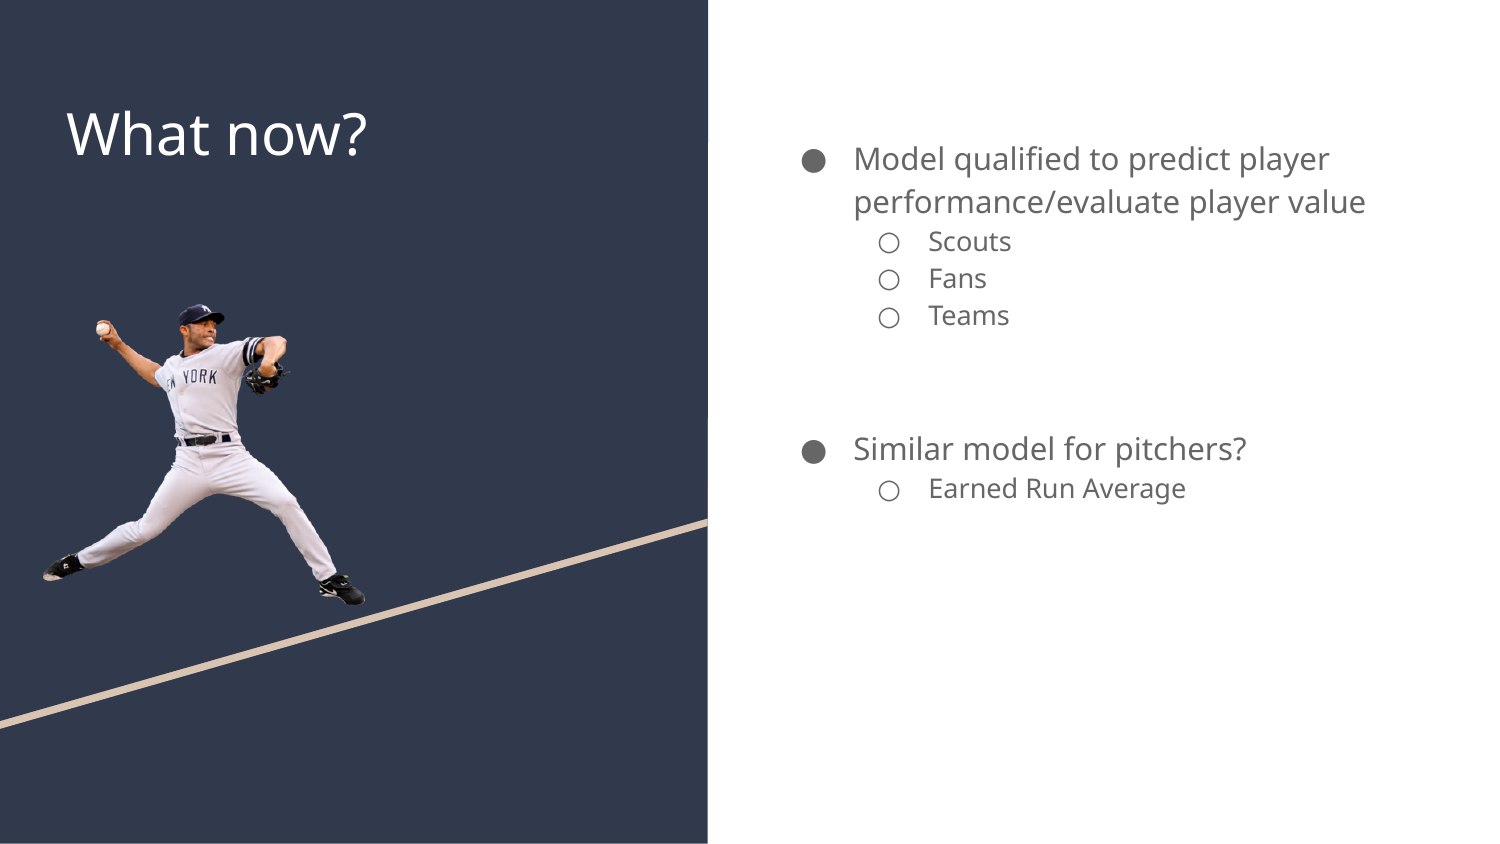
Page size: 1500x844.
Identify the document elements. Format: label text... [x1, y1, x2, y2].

picture [42, 304, 365, 605]
title What now? [51, 82, 660, 494]
list Model qualified to predict player performance/evaluate player value Scouts Fans Teams Similar model for pitchers? Earned Run Average [763, 118, 1447, 791]
